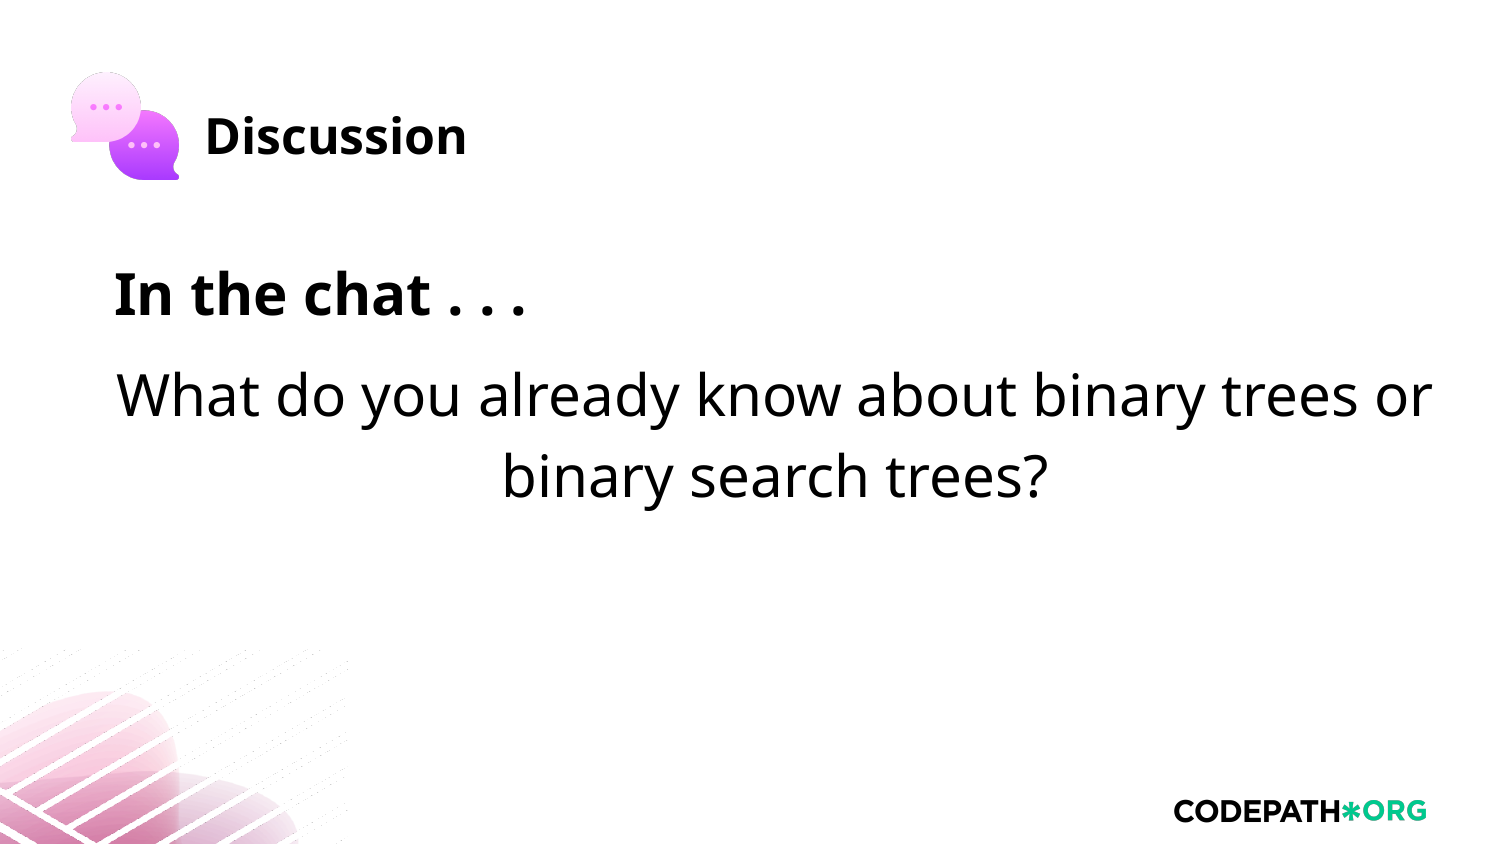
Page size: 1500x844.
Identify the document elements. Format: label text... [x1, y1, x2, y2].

list In the chat . . . What do you already know about binary trees or binary search trees? [99, 231, 1451, 737]
picture [1173, 799, 1427, 823]
picture [71, 72, 179, 180]
picture [0, 648, 348, 844]
